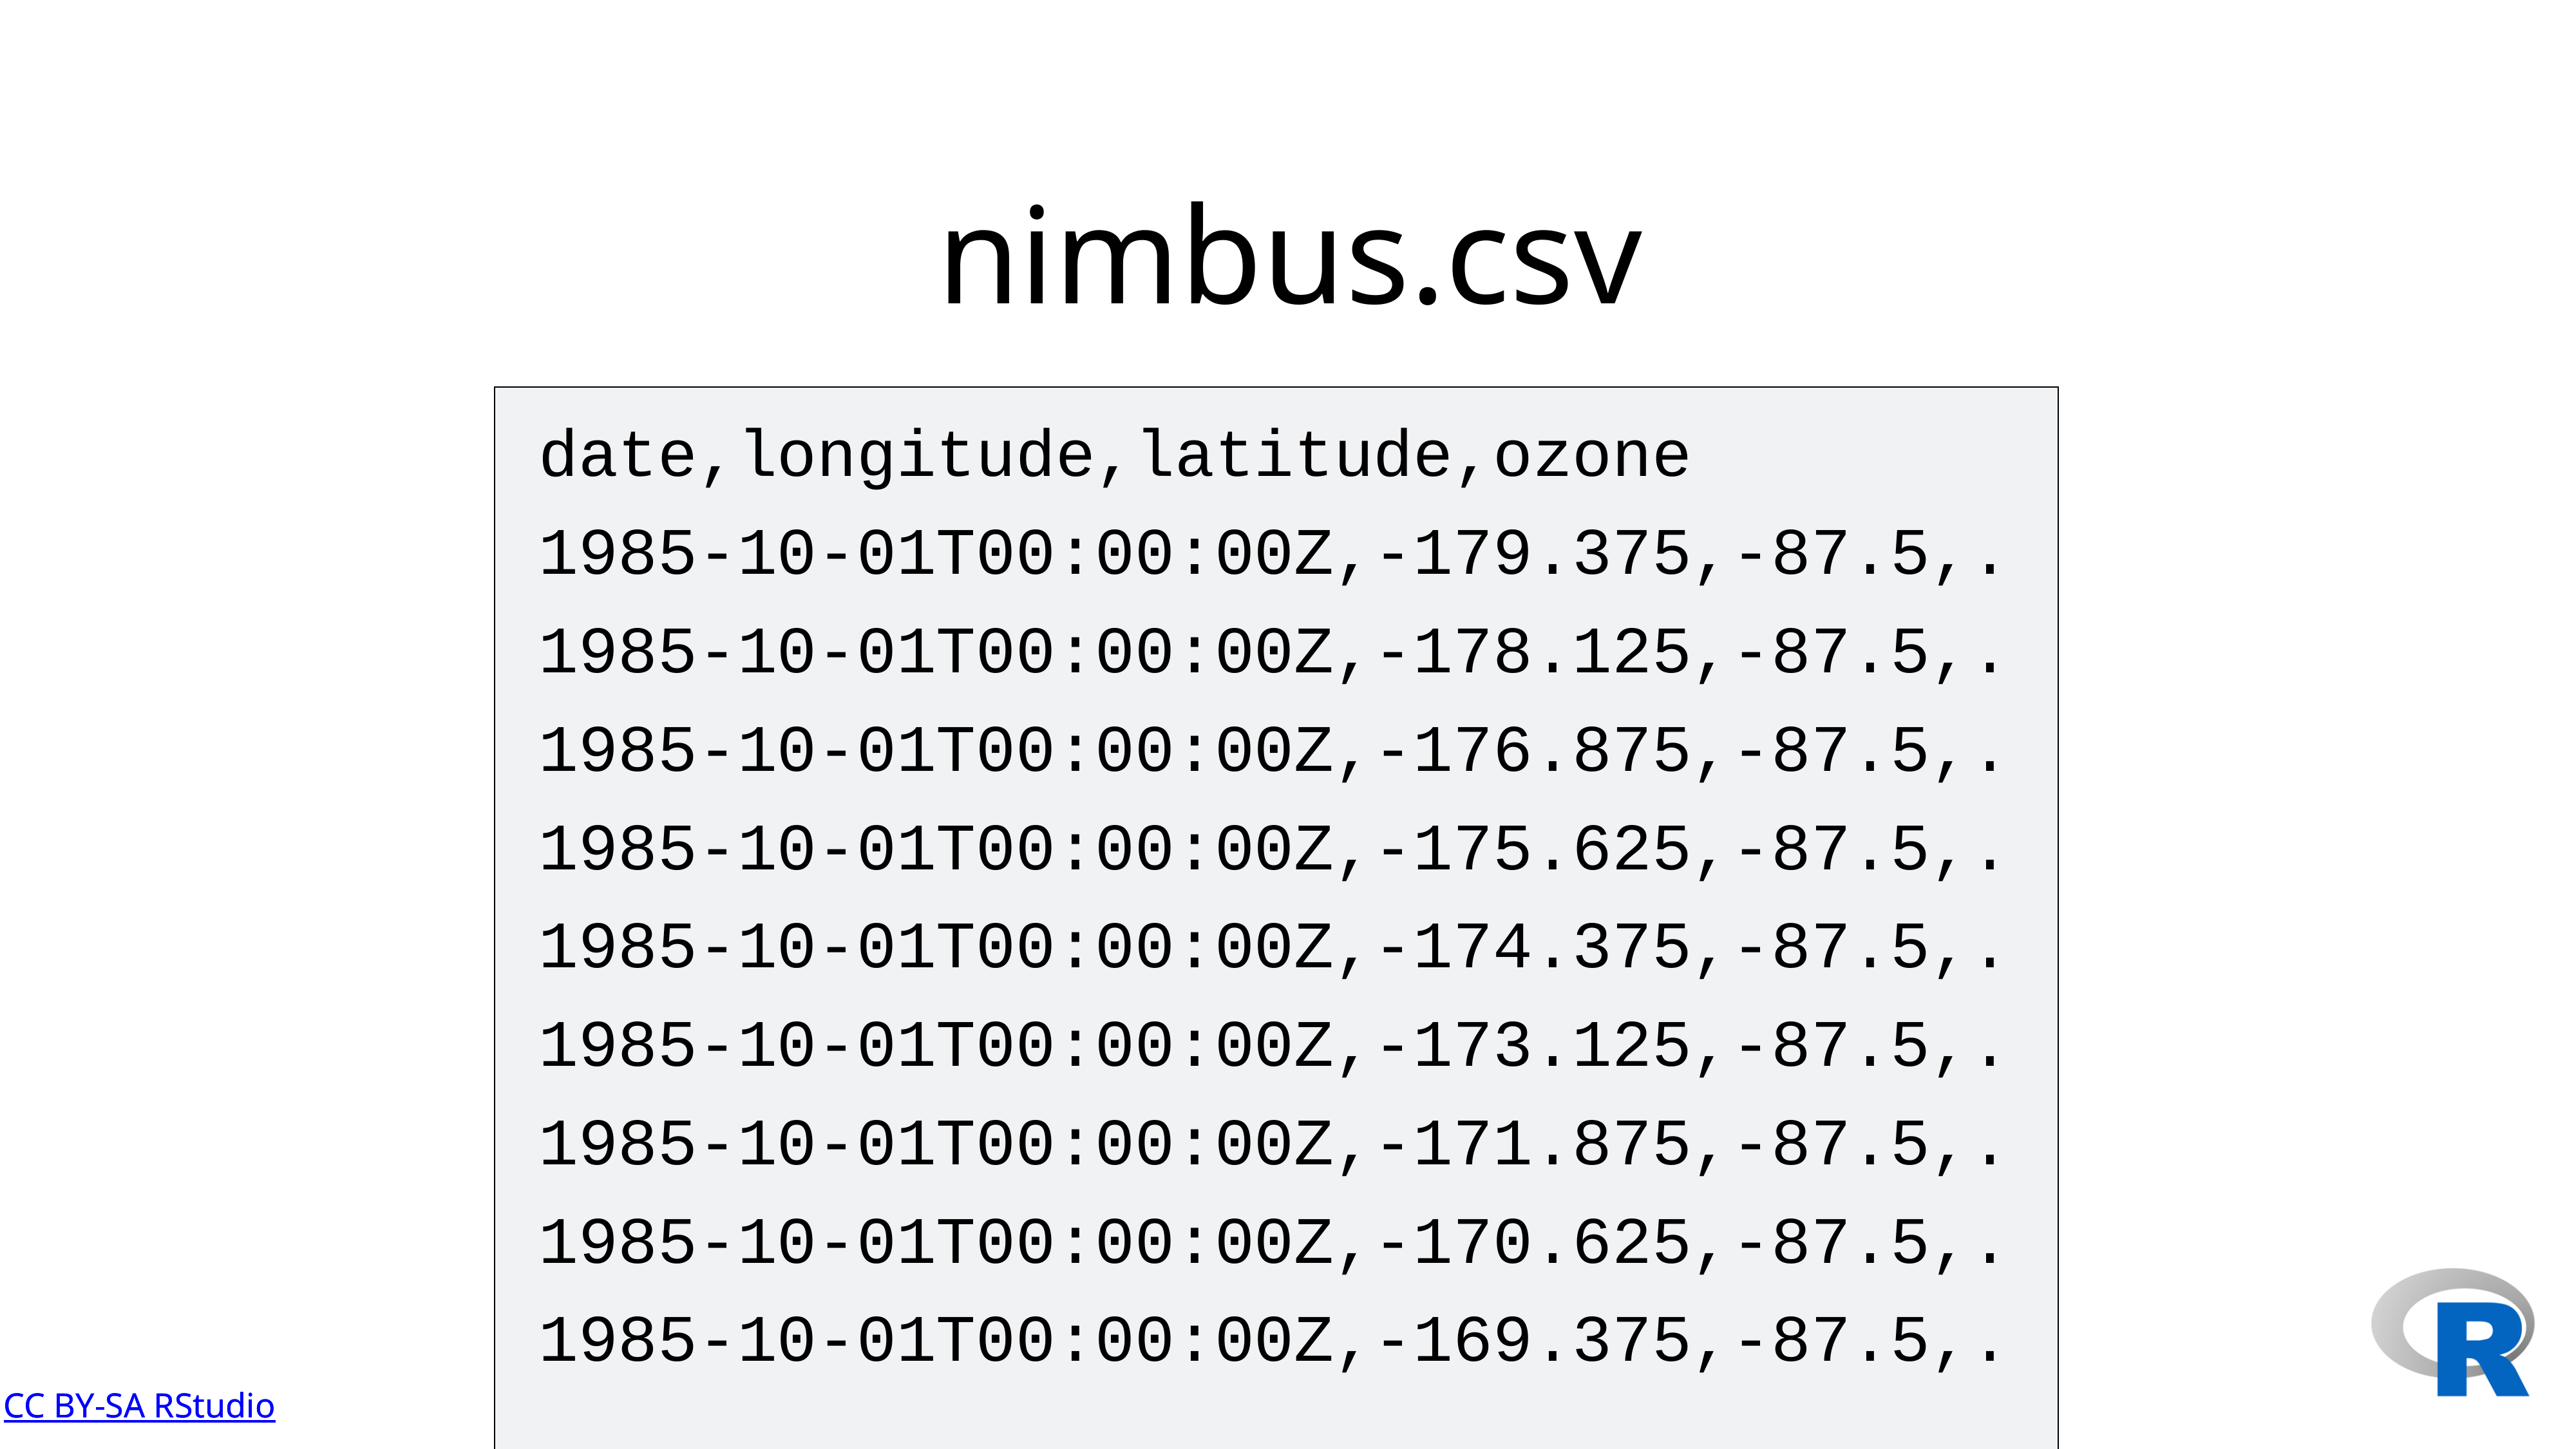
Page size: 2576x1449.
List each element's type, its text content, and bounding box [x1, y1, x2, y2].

picture [2367, 1262, 2539, 1403]
text_box [495, 387, 2058, 1449]
text_box date,longitude,latitude,ozone 1985-10-01T00:00:00Z,-179.375,-87.5,. 1985-10-01T00:00:00Z,-178.125,-87.5,. 1985-10-01T00:00:00Z,-176.875,-87.5,. 1985-10-01T00:00:00Z,-175.625,-87.5,. 1985-10-01T00:00:00Z,-174.375,-87.5,. 1985-10-01T00:00:00Z,-173.125,-87.5,. 1985-10-01T00:00:00Z,-171.875,-87.5,. 1985-10-01T00:00:00Z,-170.625,-87.5,. 1985-10-01T00:00:00Z,-169.375,-87.5,. [533, 404, 2082, 1449]
text_box CC BY-SA RStudio [0, 1376, 283, 1437]
text_box nimbus.csv [425, 140, 2155, 360]
